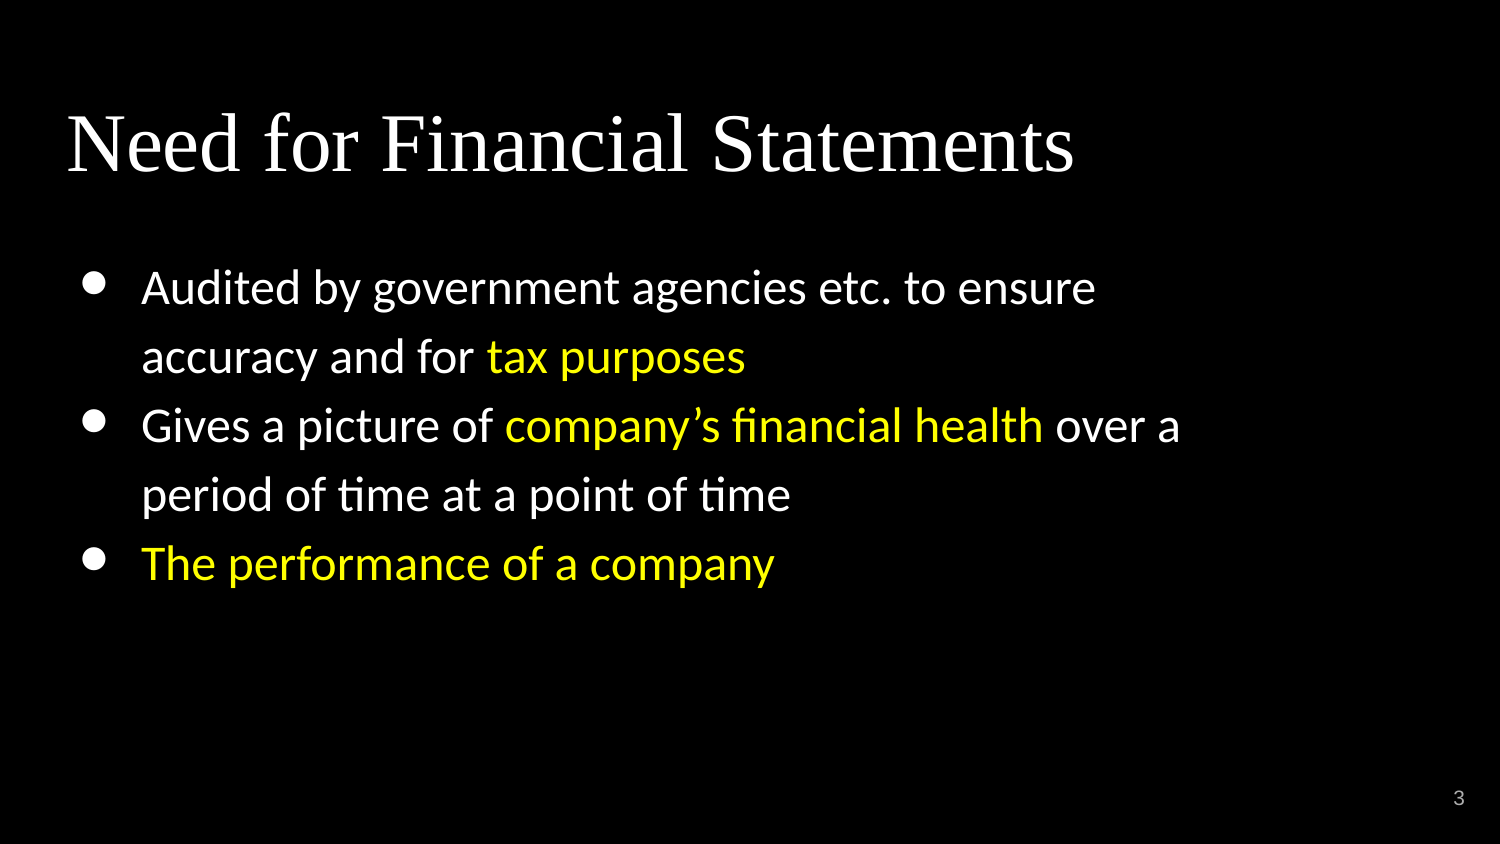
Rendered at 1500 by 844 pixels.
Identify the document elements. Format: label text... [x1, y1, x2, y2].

slide_number ‹#› [1389, 764, 1480, 830]
title Need for Financial Statements [51, 72, 1449, 167]
list Audited by government agencies etc. to ensure accuracy and for tax purposes Gives a picture of company’s financial health over a period of time at a point of time The performance of a company [51, 230, 1255, 792]
